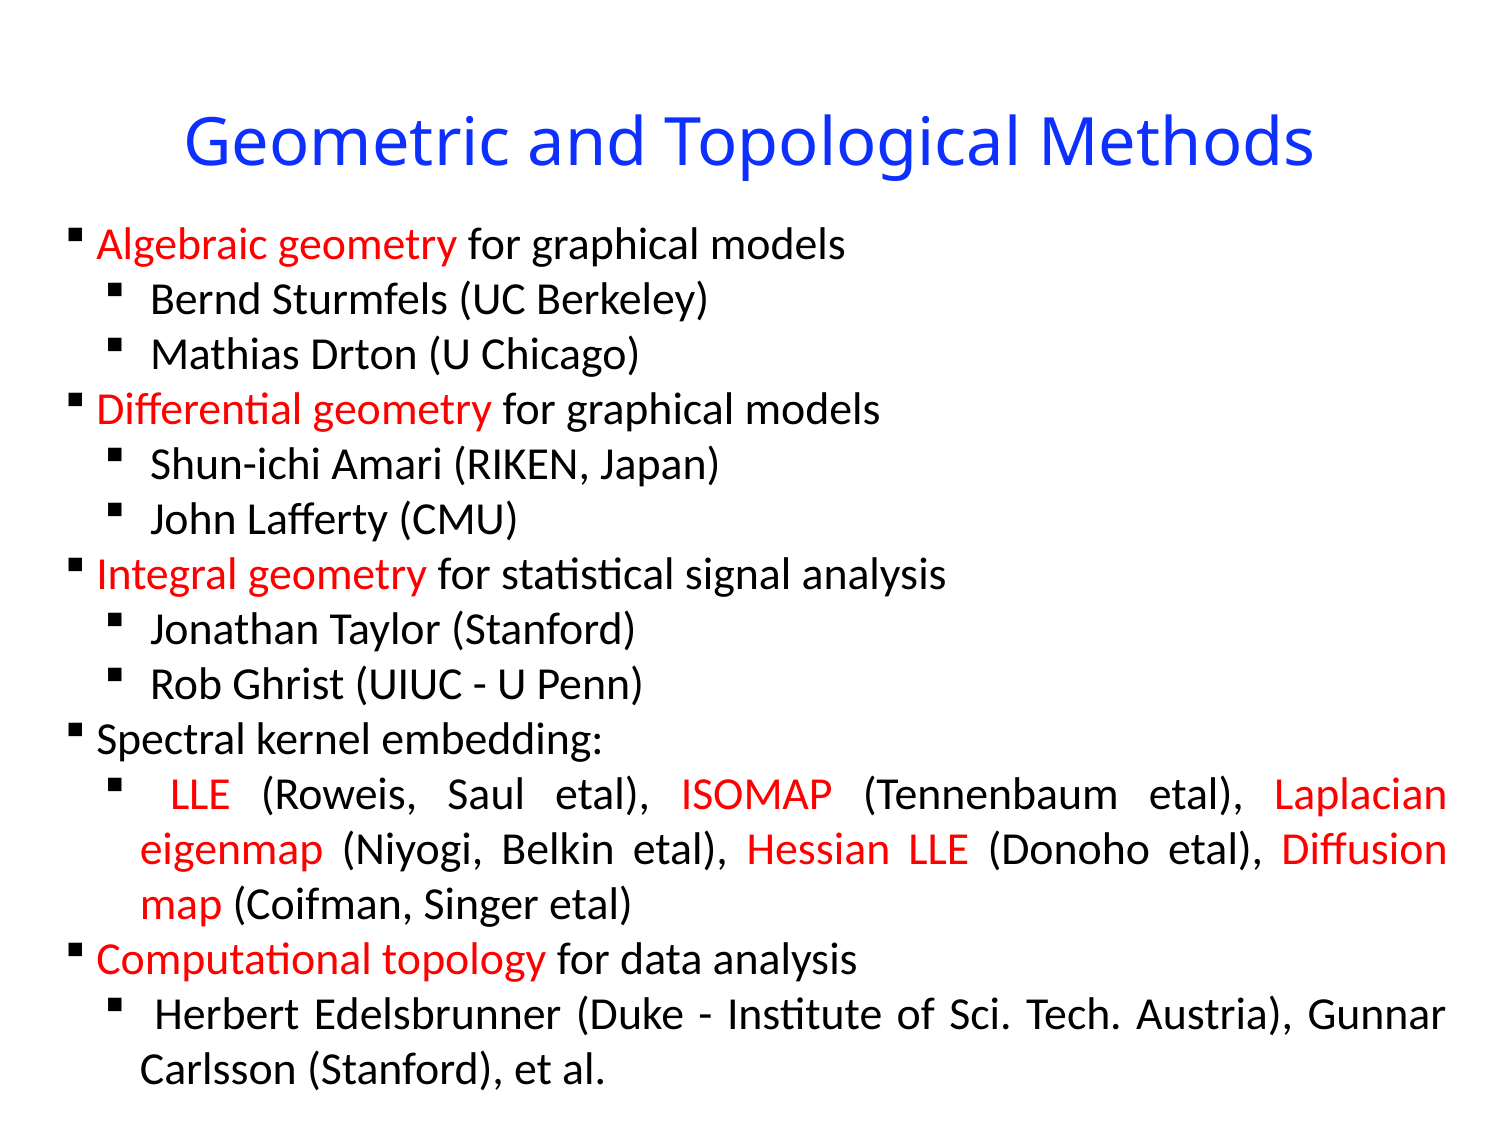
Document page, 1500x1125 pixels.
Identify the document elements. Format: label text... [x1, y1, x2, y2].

text_box Algebraic geometry for graphical models Bernd Sturmfels (UC Berkeley) Mathias Drton (U Chicago) Differential geometry for graphical models Shun-ichi Amari (RIKEN, Japan) John Lafferty (CMU) Integral geometry for statistical signal analysis Jonathan Taylor (Stanford) Rob Ghrist (UIUC - U Penn) Spectral kernel embedding: LLE (Roweis, Saul etal), ISOMAP (Tennenbaum etal), Laplacian eigenmap (Niyogi, Belkin etal), Hessian LLE (Donoho etal), Diffusion map (Coifman, Singer etal) Computational topology for data analysis Herbert Edelsbrunner (Duke - Institute of Sci. Tech. Austria), Gunnar Carlsson (Stanford), et al. [49, 206, 1463, 1125]
title Geometric and Topological Methods [75, 45, 1425, 206]
